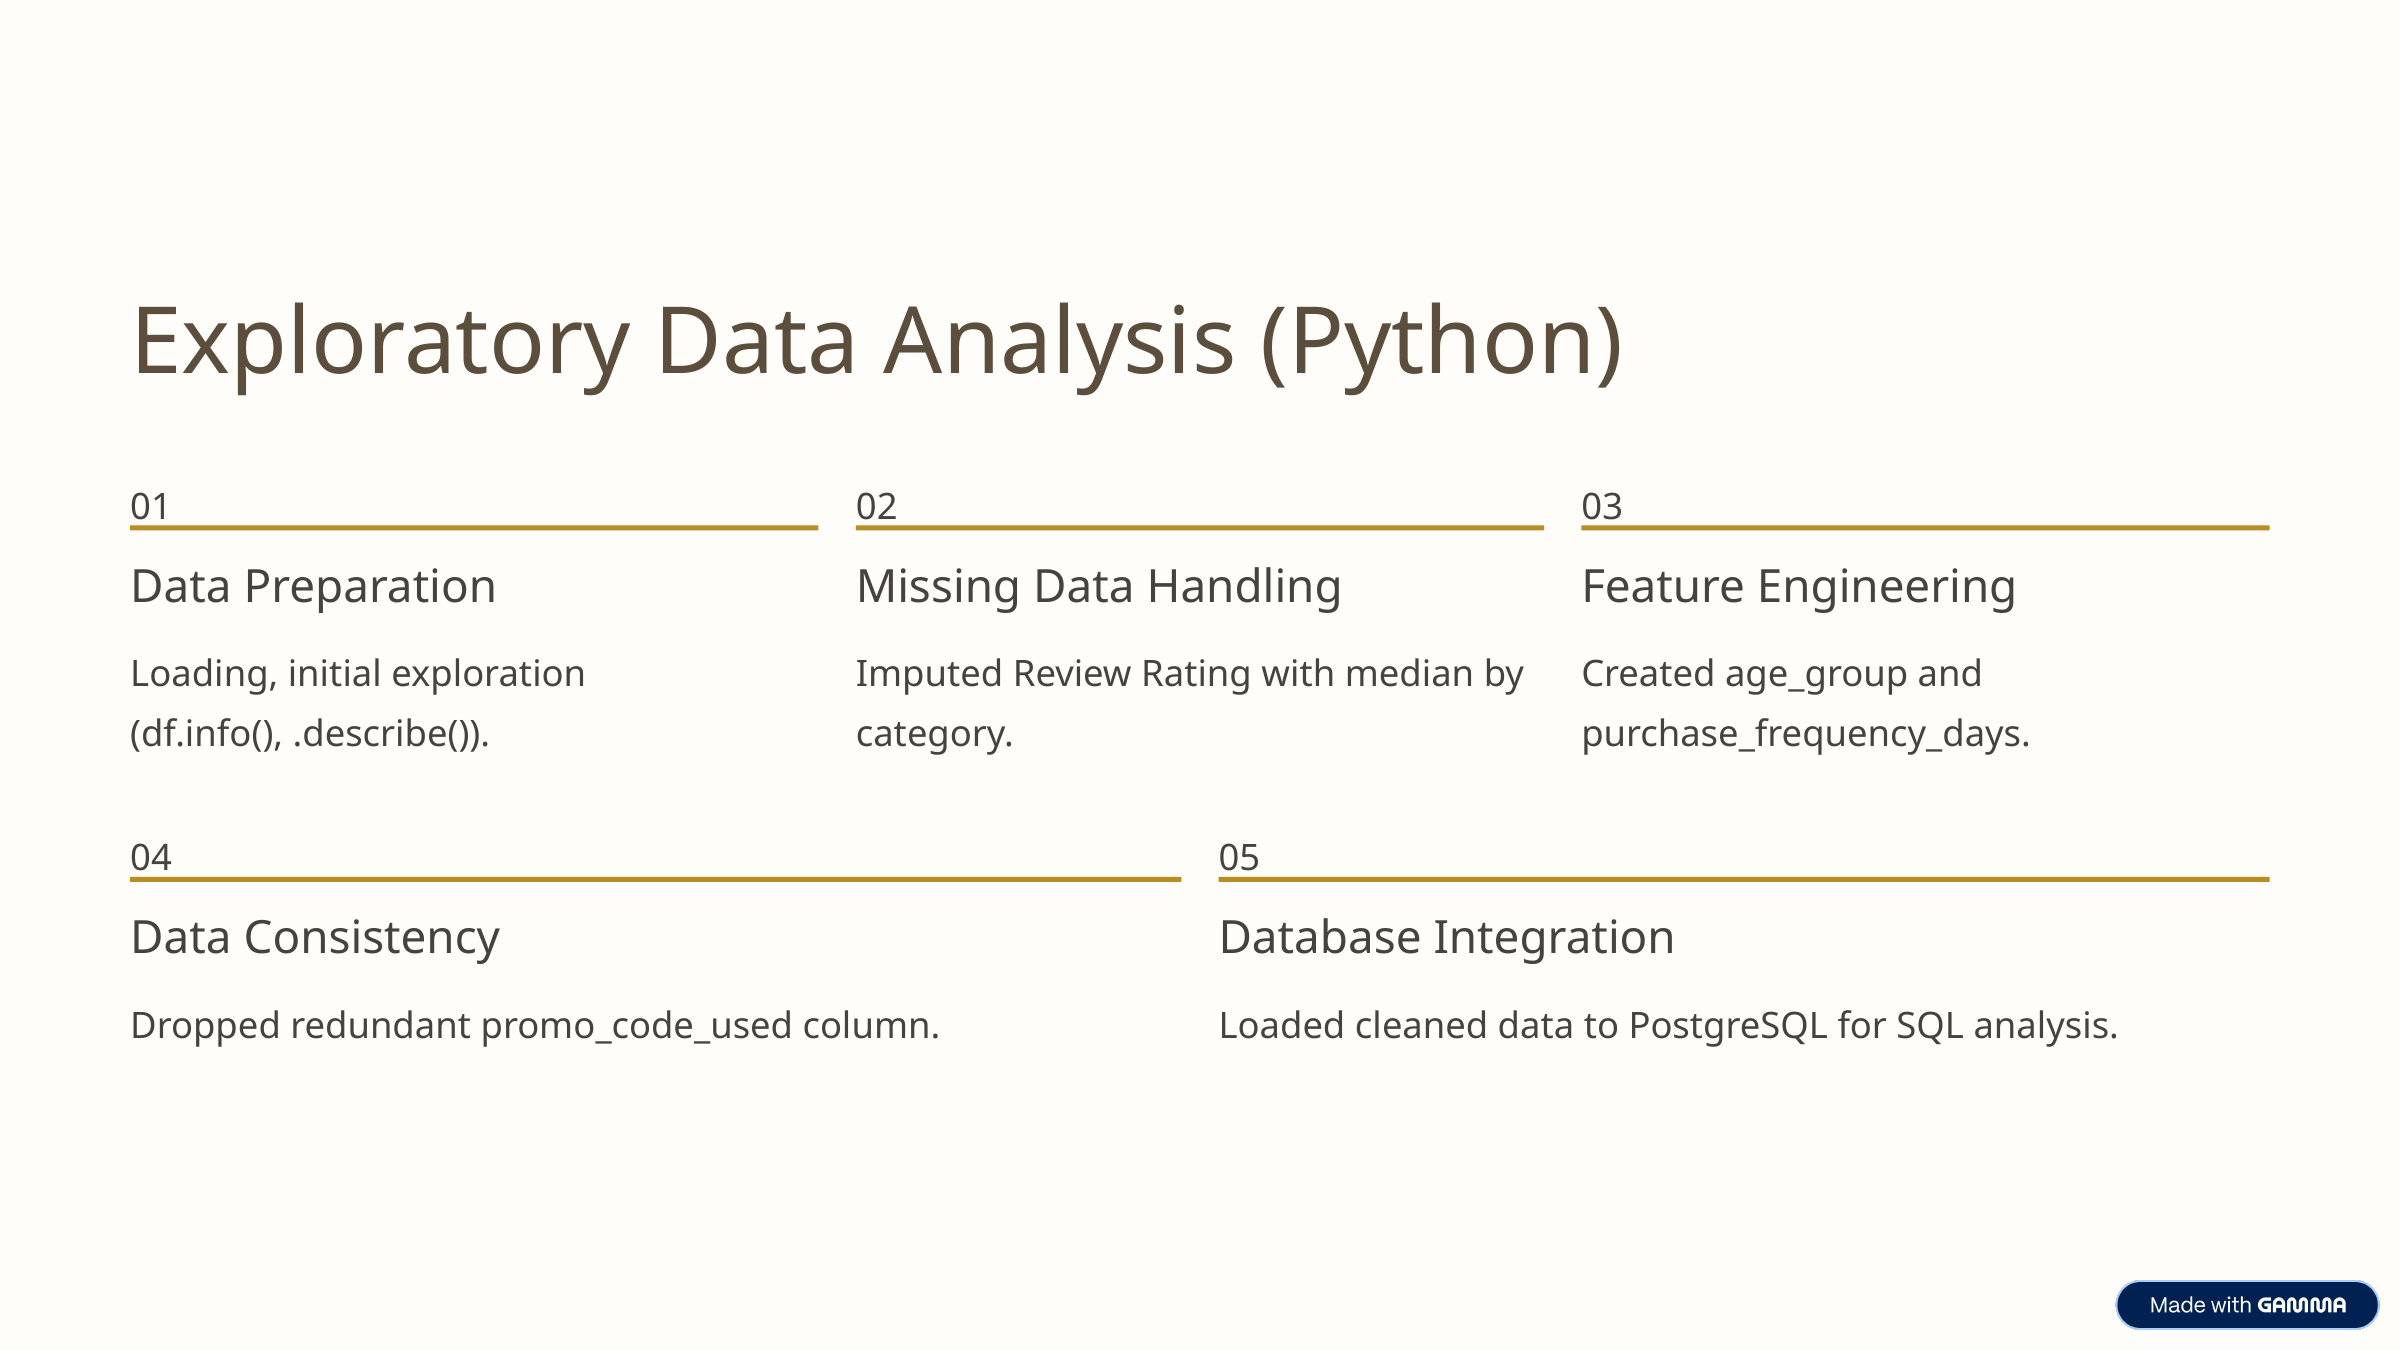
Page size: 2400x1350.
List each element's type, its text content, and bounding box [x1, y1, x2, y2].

text_box 05 [1218, 818, 1256, 866]
text_box Data Consistency [130, 905, 596, 964]
text_box Imputed Review Rating with median by category. [855, 634, 1545, 754]
text_box Created age_group and purchase_frequency_days. [1581, 634, 2270, 754]
text_box 03 [1581, 467, 1619, 514]
text_box Dropped redundant promo_code_used column. [130, 985, 1182, 1046]
text_box 01 [130, 467, 168, 514]
text_box 02 [855, 467, 893, 514]
picture [2106, 1271, 2389, 1339]
text_box Exploratory Data Analysis (Python) [130, 276, 1796, 393]
text_box [130, 525, 819, 531]
text_box Database Integration [1218, 905, 1713, 964]
text_box Loading, initial exploration (df.info(), .describe()). [130, 634, 819, 754]
text_box [130, 876, 1182, 882]
text_box [855, 525, 1545, 531]
text_box [1581, 525, 2270, 531]
text_box Data Preparation [130, 554, 596, 613]
text_box Feature Engineering [1581, 554, 2066, 613]
text_box Loaded cleaned data to PostgreSQL for SQL analysis. [1218, 985, 2270, 1046]
text_box Missing Data Handling [855, 554, 1399, 613]
text_box 04 [130, 818, 168, 866]
text_box [1218, 876, 2270, 882]
